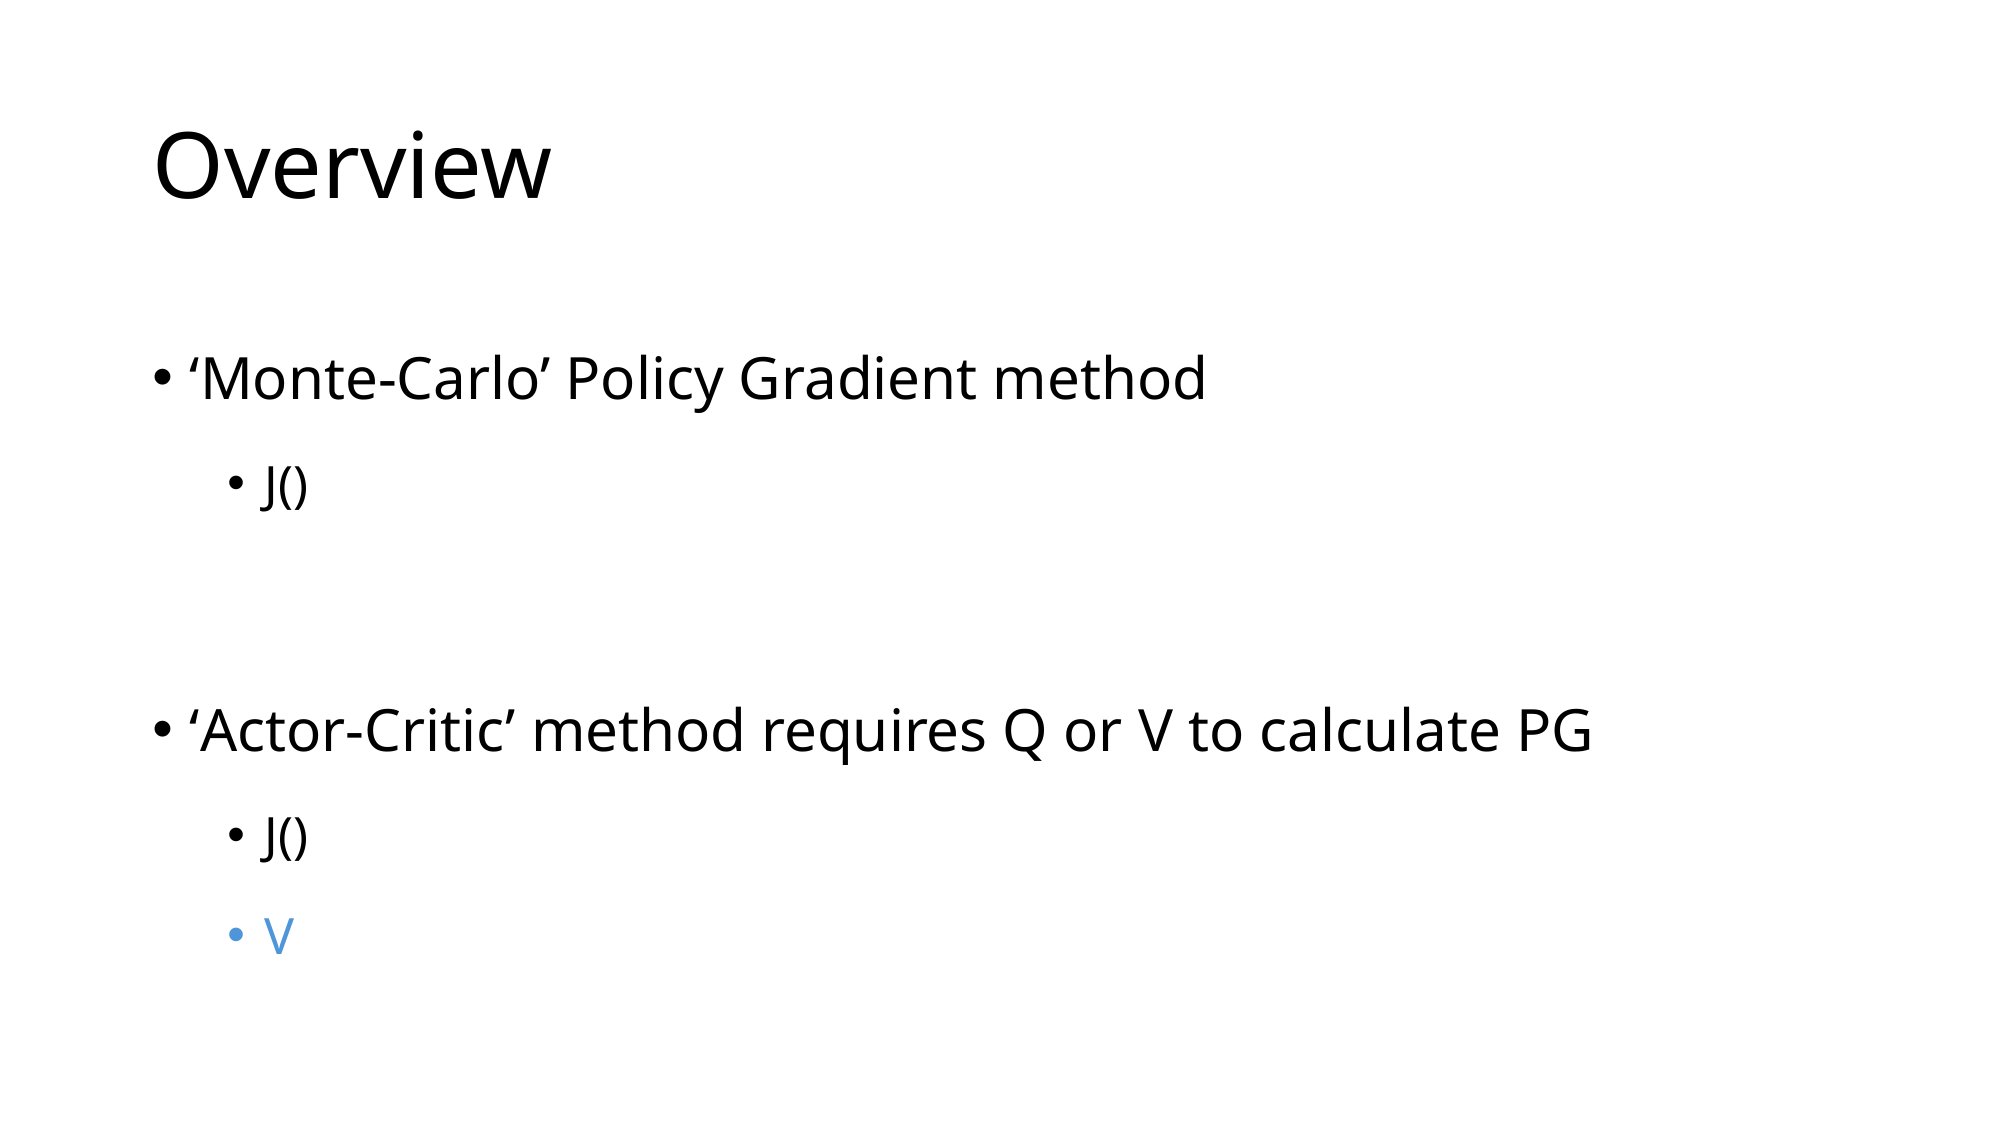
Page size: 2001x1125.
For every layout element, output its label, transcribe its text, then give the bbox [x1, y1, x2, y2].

title Overview [137, 59, 1863, 278]
